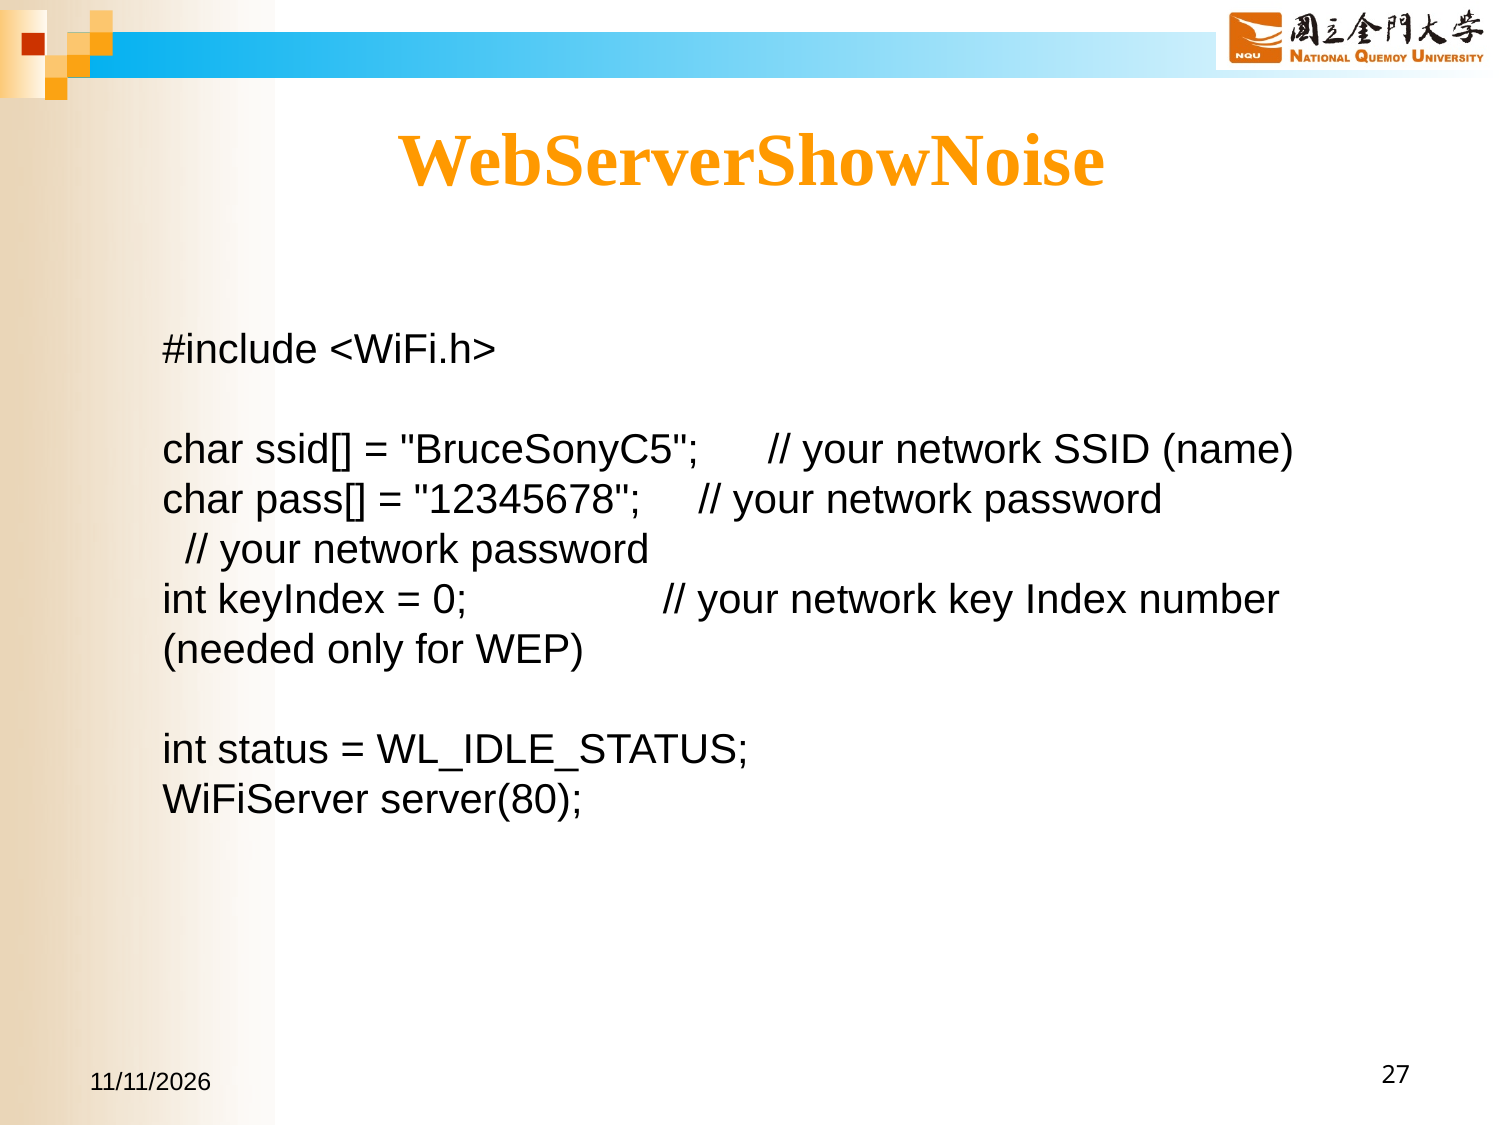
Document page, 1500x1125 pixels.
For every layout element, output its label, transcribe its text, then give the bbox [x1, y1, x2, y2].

text_box 27 [1074, 1024, 1425, 1100]
text_box 2017/6/24 [75, 1024, 425, 1103]
title WebServerShowNoise [76, 42, 1427, 268]
text_box #include <WiFi.h> char ssid[] = "BruceSonyC5"; // your network SSID (name) char pass[] = "12345678"; // your network password // your network password int keyIndex = 0; // your network key Index number (needed only for WEP) int status = WL_IDLE_STATUS; WiFiServer server(80); [147, 314, 1365, 830]
picture [1216, 1, 1499, 70]
